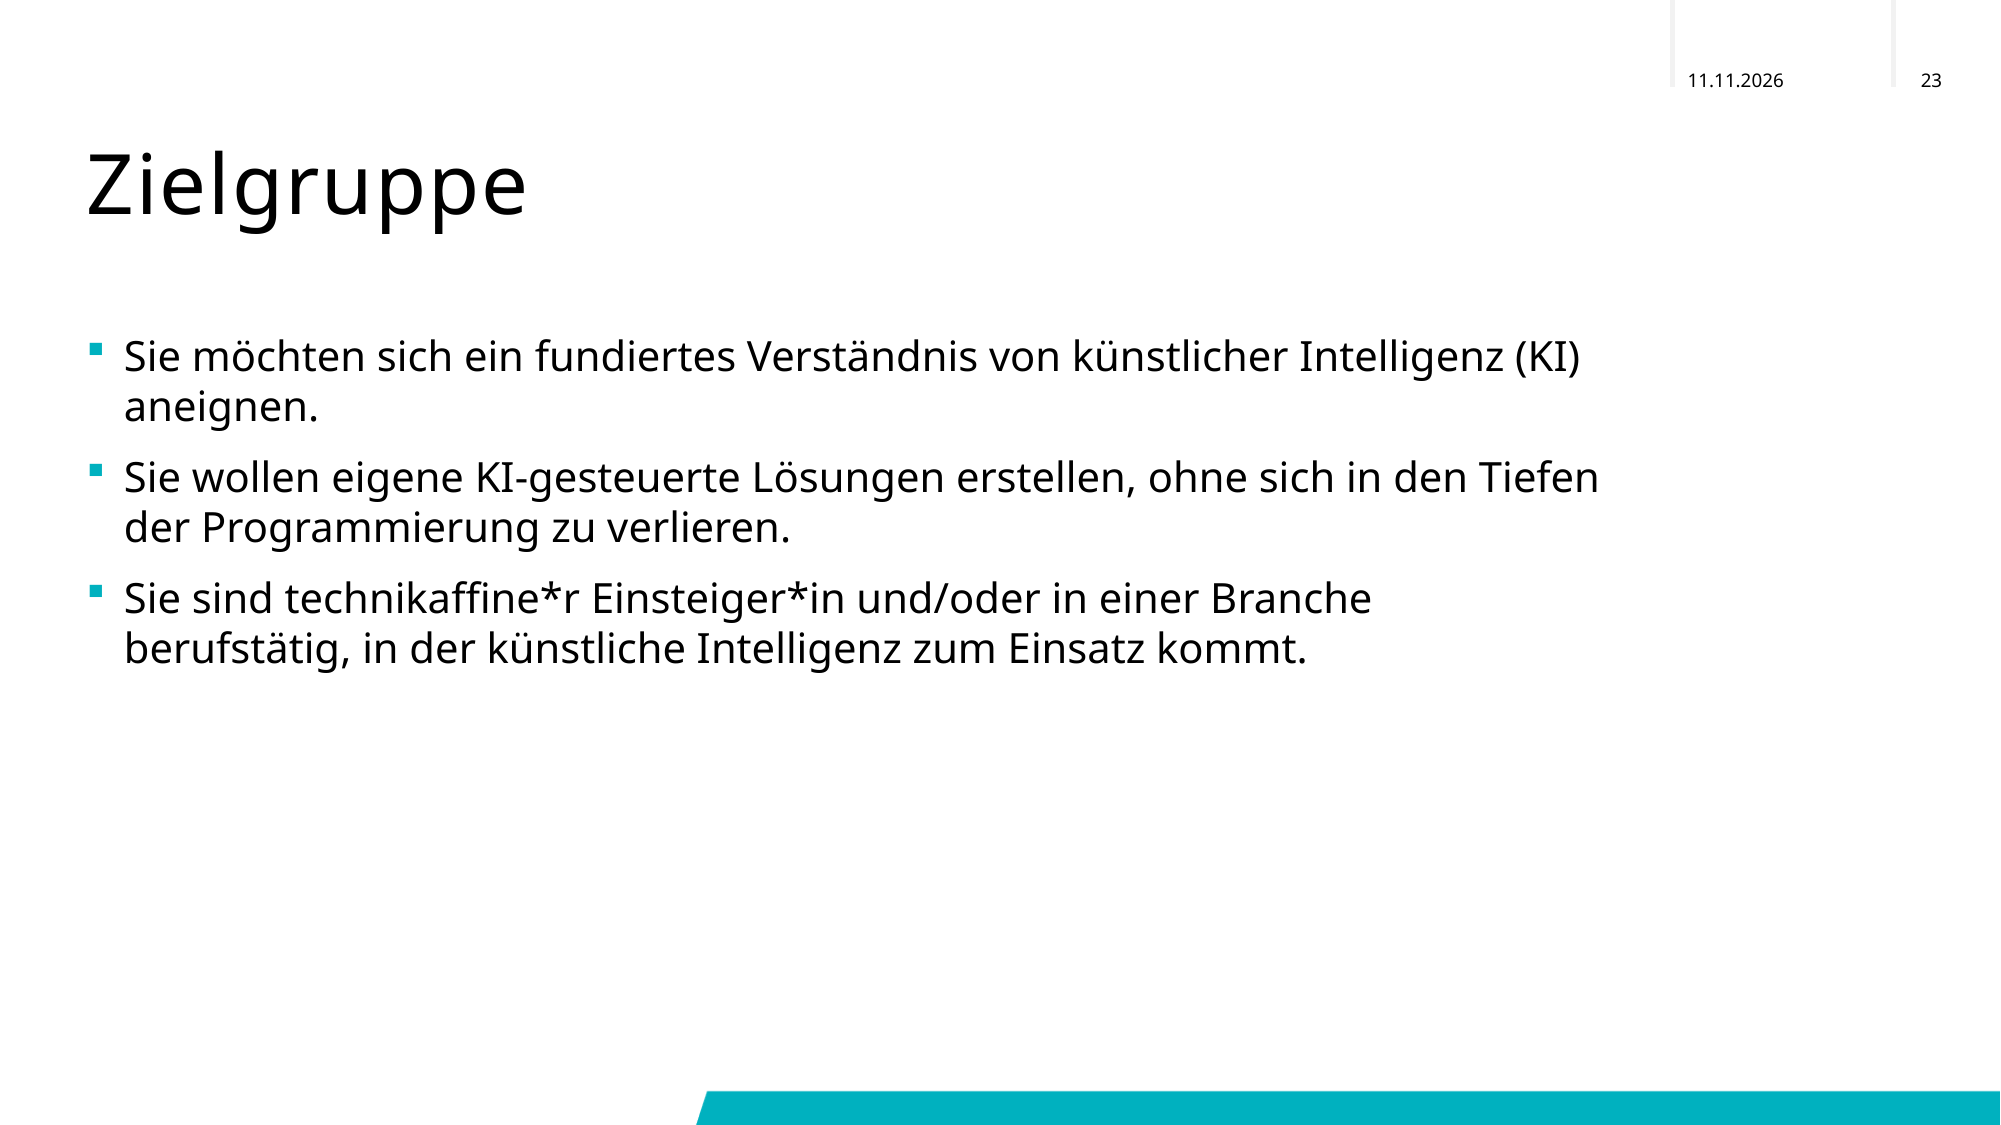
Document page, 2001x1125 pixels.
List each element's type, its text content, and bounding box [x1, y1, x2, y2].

title Zielgruppe [71, 138, 1833, 237]
picture [0, 0, 2000, 1125]
list Sie möchten sich ein fundiertes Verständnis von künstlicher Intelligenz (KI) aneignen. Sie wollen eigene KI-gesteuerte Lösungen erstellen, ohne sich in den Tiefen der Programmierung zu verlieren. Sie sind technikaffine*r Einsteiger*in und/oder in einer Branche berufstätig, in der künstliche Intelligenz zum Einsatz kommt. [71, 321, 1627, 910]
